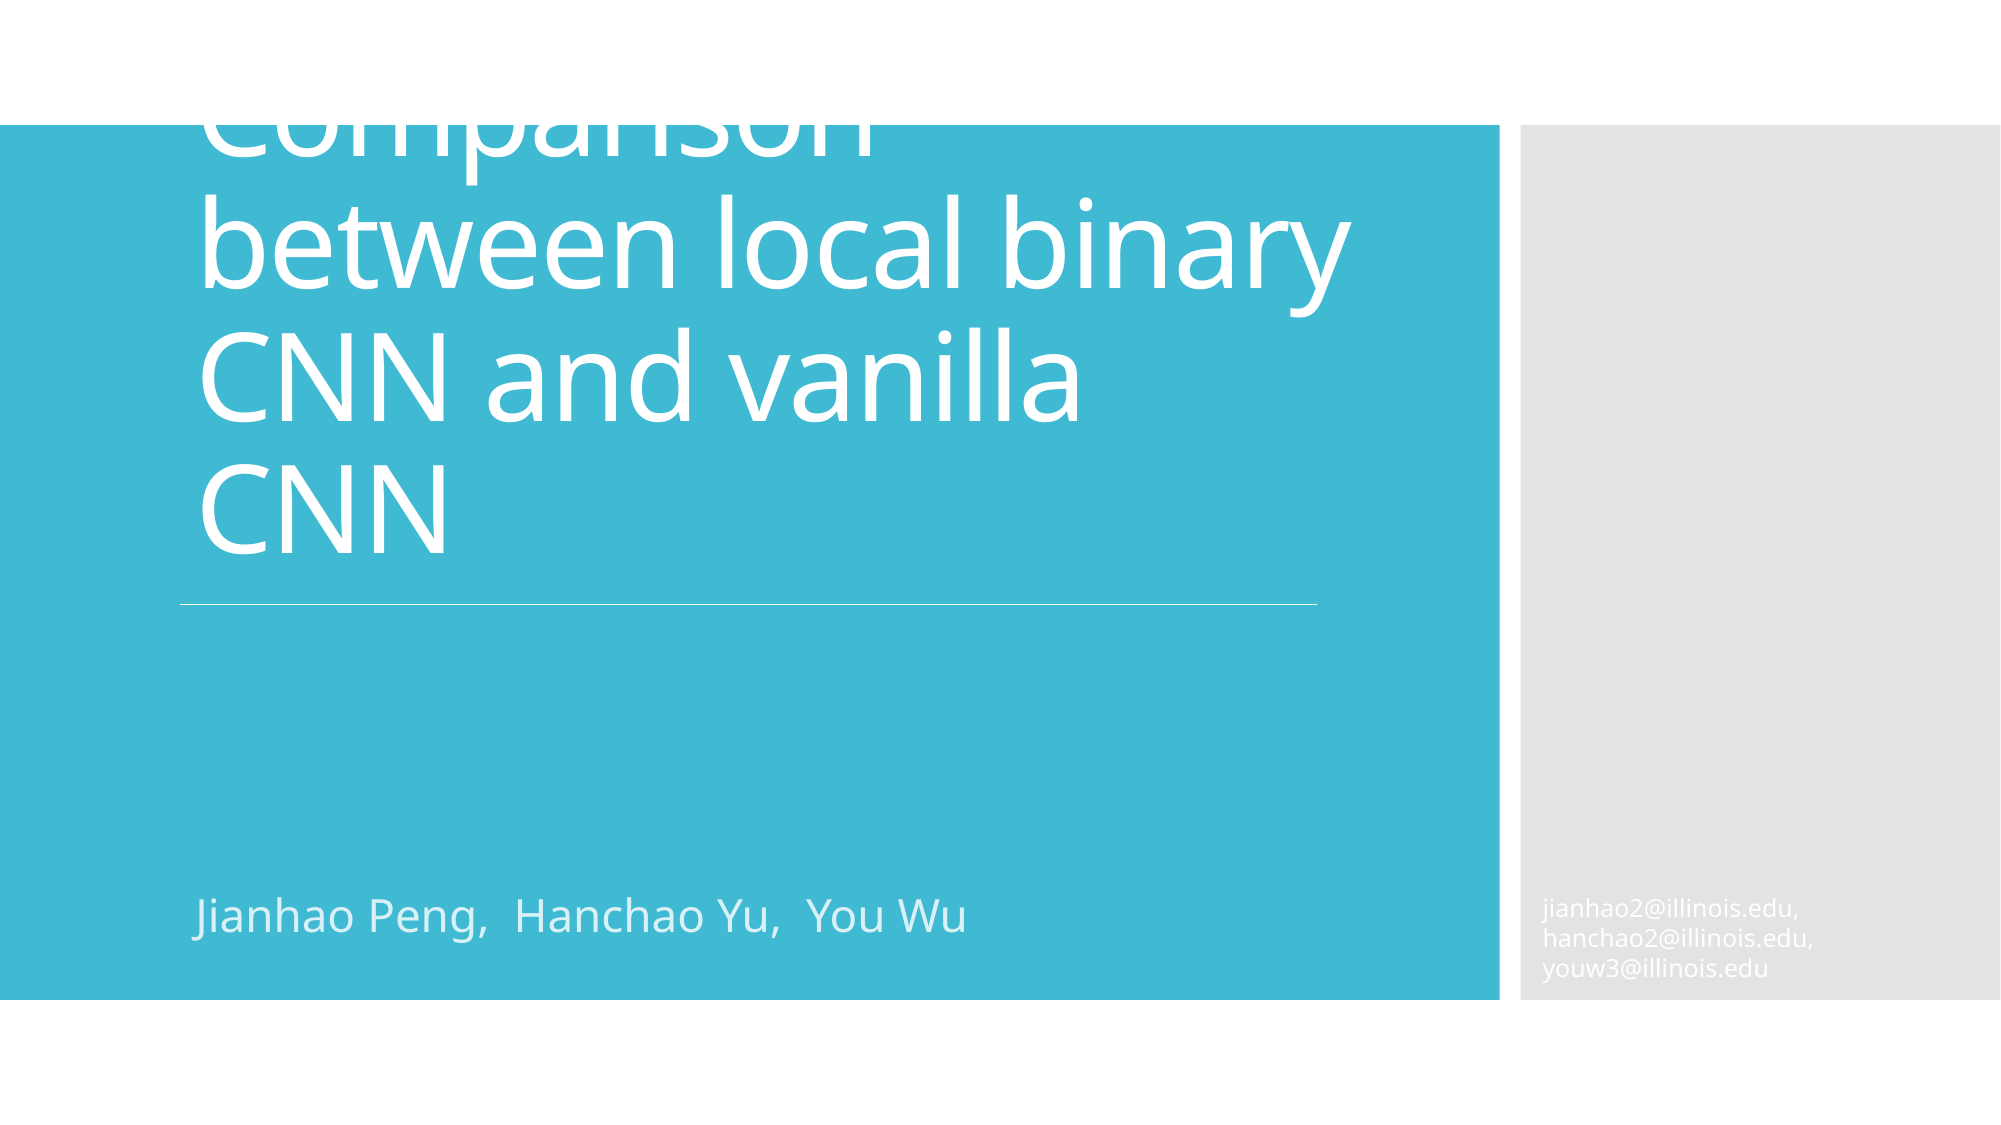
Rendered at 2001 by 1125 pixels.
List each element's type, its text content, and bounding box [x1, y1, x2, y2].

text_box jianhao2@illinois.edu, hanchao2@illinois.edu, youw3@illinois.edu [1527, 885, 2000, 991]
subtitle Jianhao Peng, Hanchao Yu, You Wu [180, 885, 1381, 984]
title Comparison between local binary CNN and vanilla CNN [180, 163, 1381, 589]
